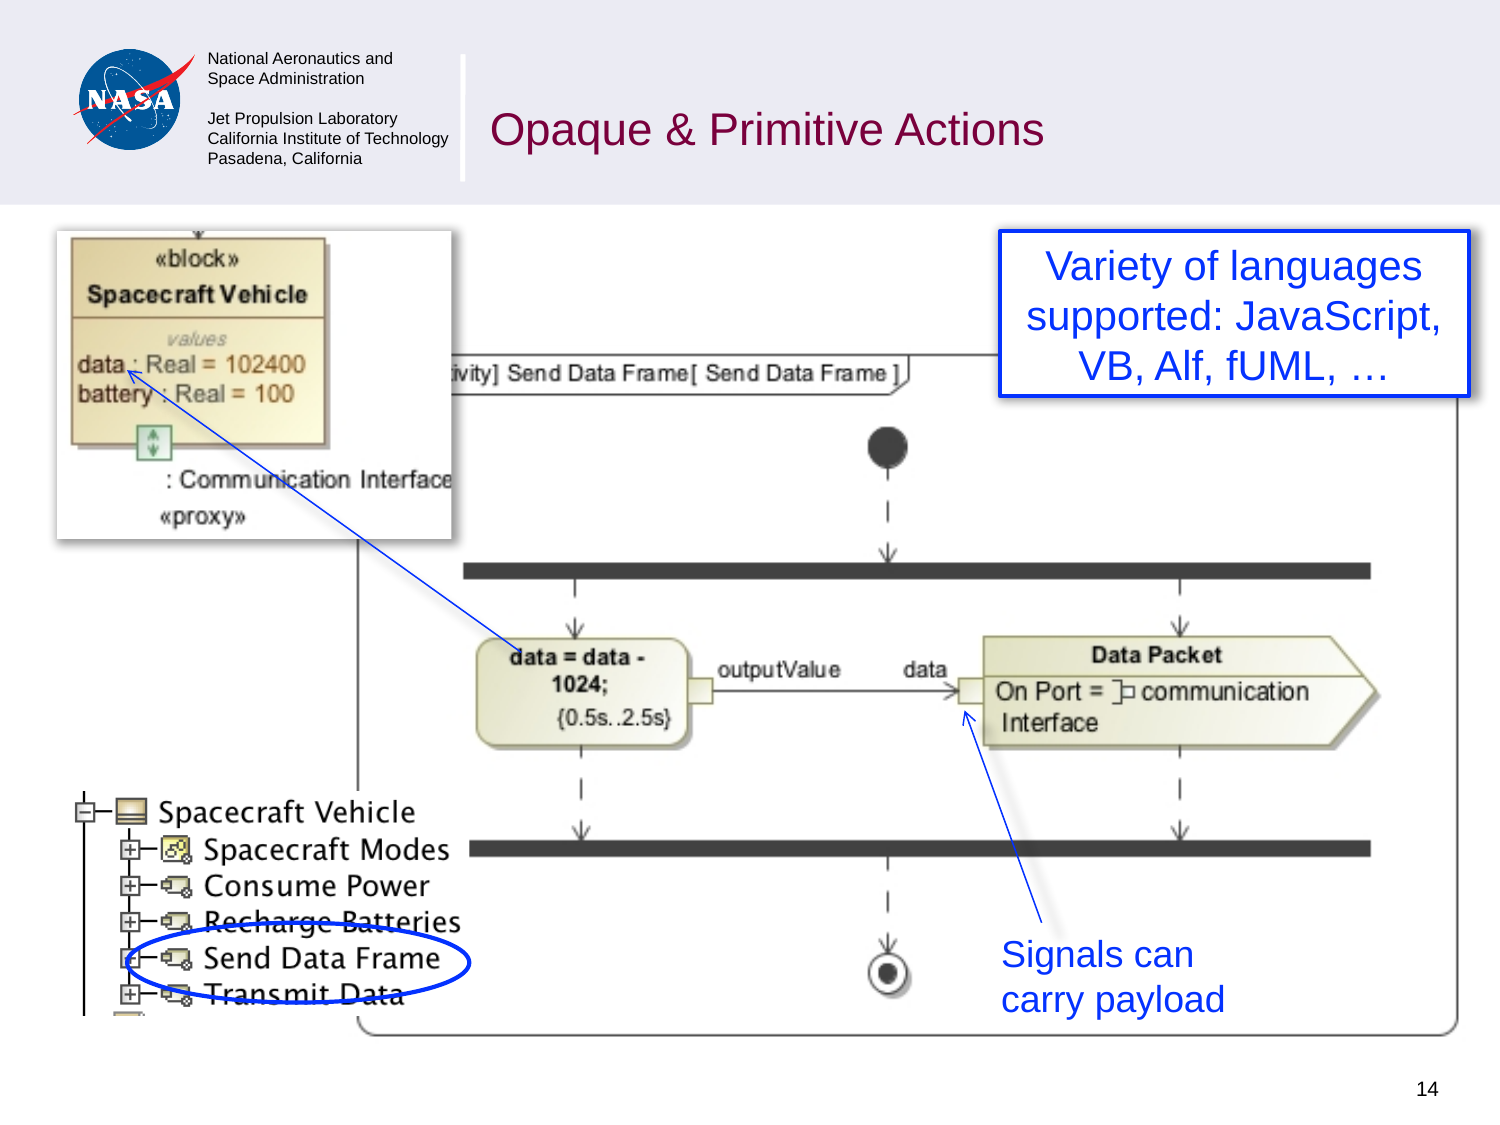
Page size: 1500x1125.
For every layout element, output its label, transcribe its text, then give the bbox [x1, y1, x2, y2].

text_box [56, 791, 470, 1016]
picture [73, 49, 200, 156]
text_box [126, 369, 522, 653]
text_box Variety of languages supported: JavaScript, VB, Alf, fUML, … [998, 229, 1471, 345]
picture [56, 230, 1469, 1048]
title Opaque & Primitive Actions [474, 36, 1390, 225]
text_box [964, 710, 1042, 923]
